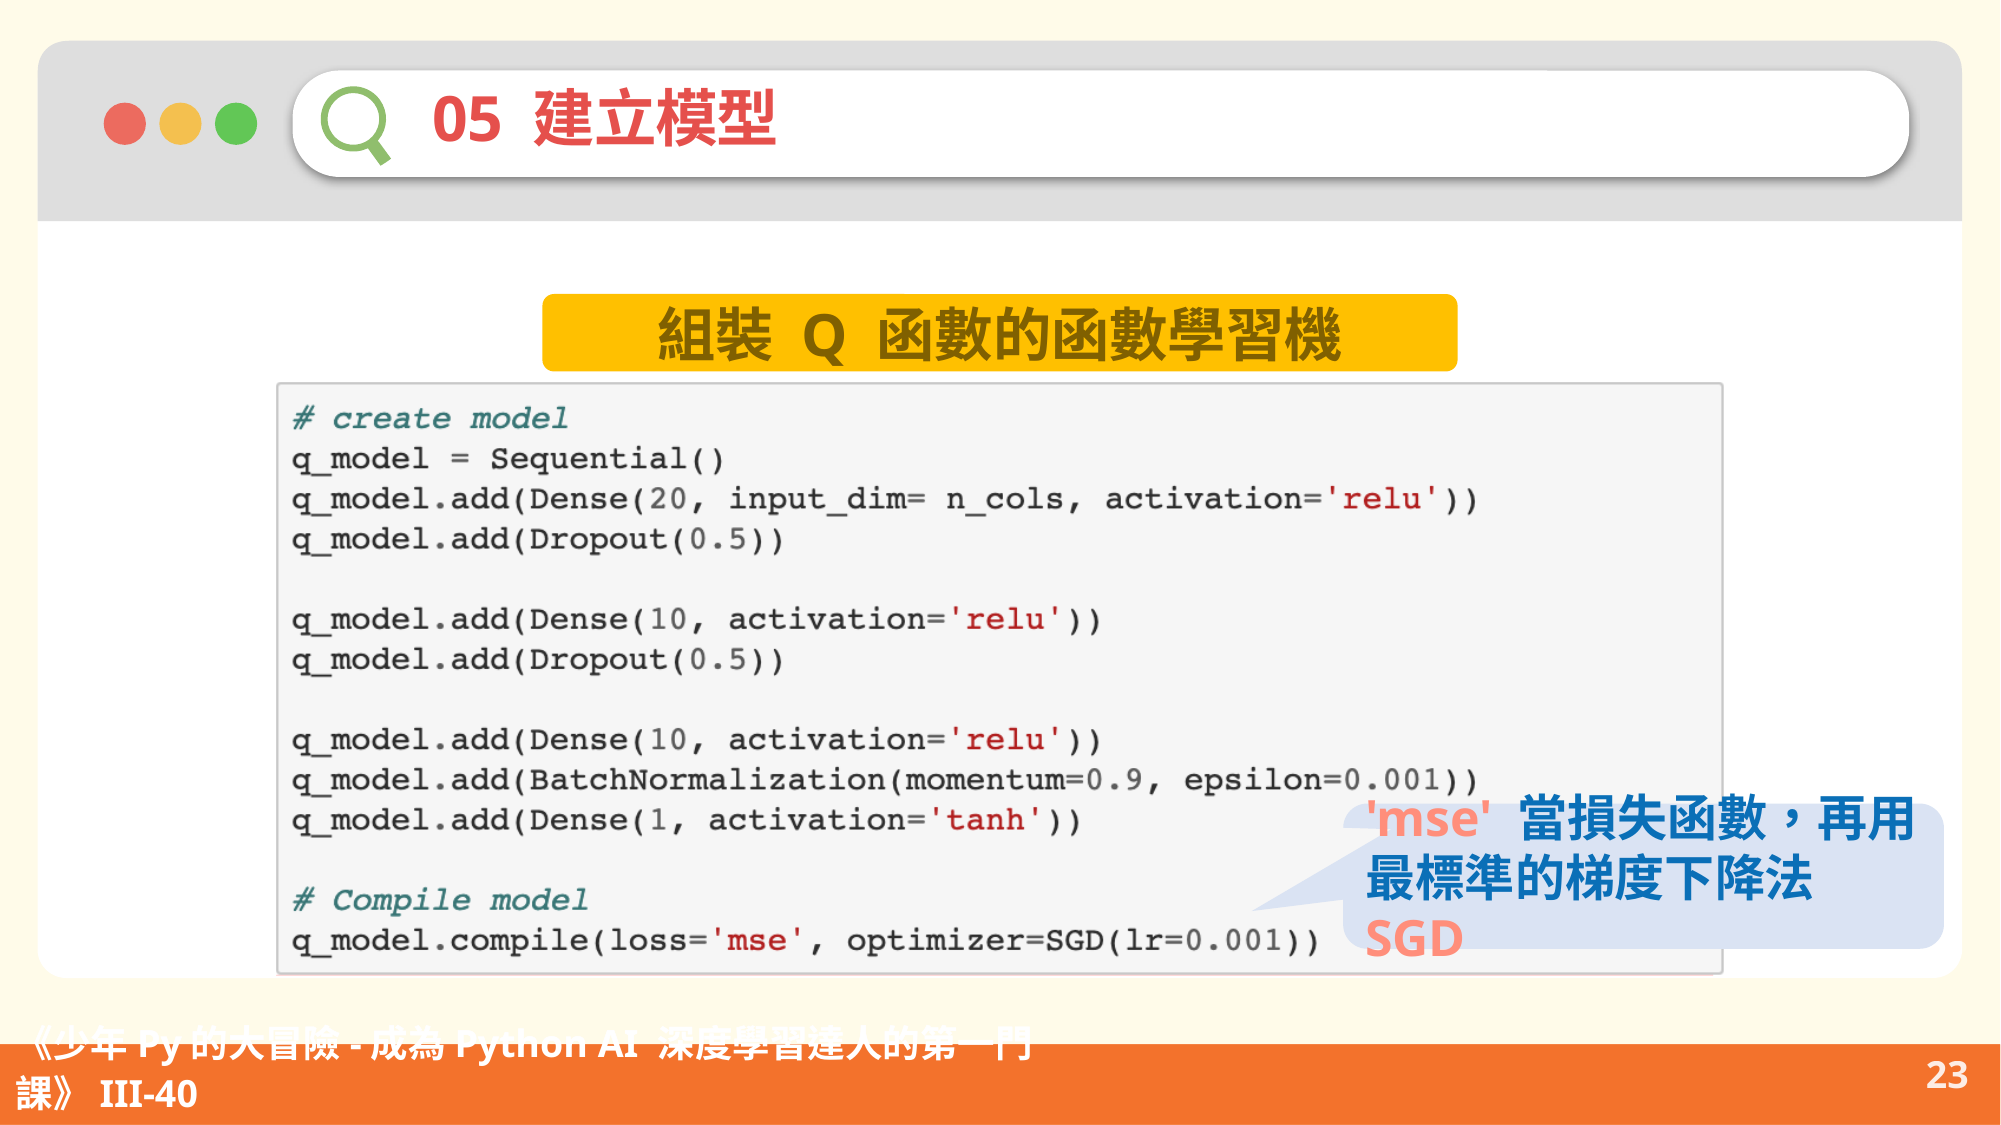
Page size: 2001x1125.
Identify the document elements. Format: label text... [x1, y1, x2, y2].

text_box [1246, 803, 1945, 949]
picture [274, 380, 1726, 976]
slide_number 23 [1912, 1047, 1982, 1111]
list 05 建立模型 [423, 84, 1874, 163]
text_box 組裝 Q 函數的函數學習機 [542, 293, 1458, 372]
